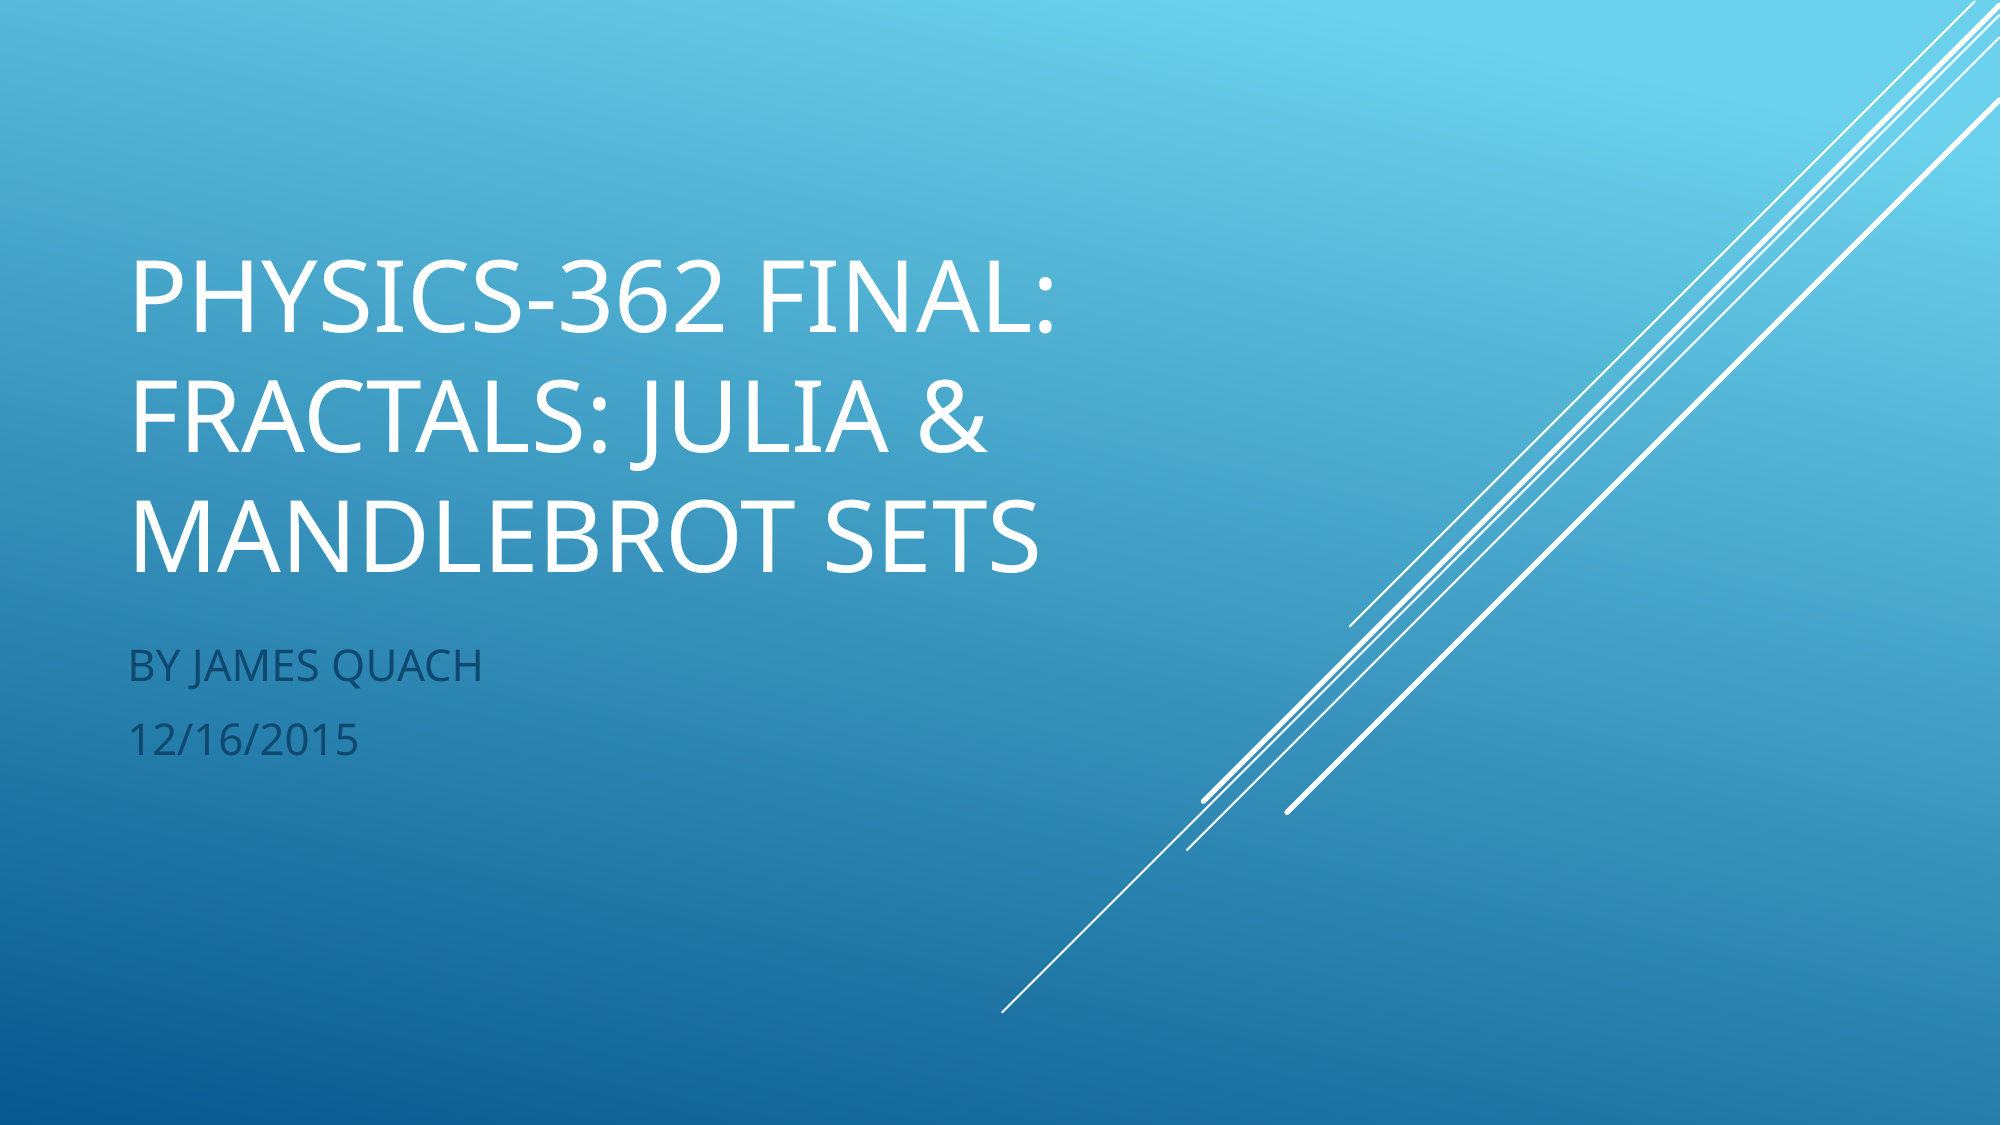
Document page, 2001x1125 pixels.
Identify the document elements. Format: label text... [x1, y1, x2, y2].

title Physics-362 Final: FRACTALS: Julia & MAndLEBROT SETS [112, 112, 1425, 600]
subtitle BY JAMES QUACH 12/16/2015 [112, 630, 1163, 950]
